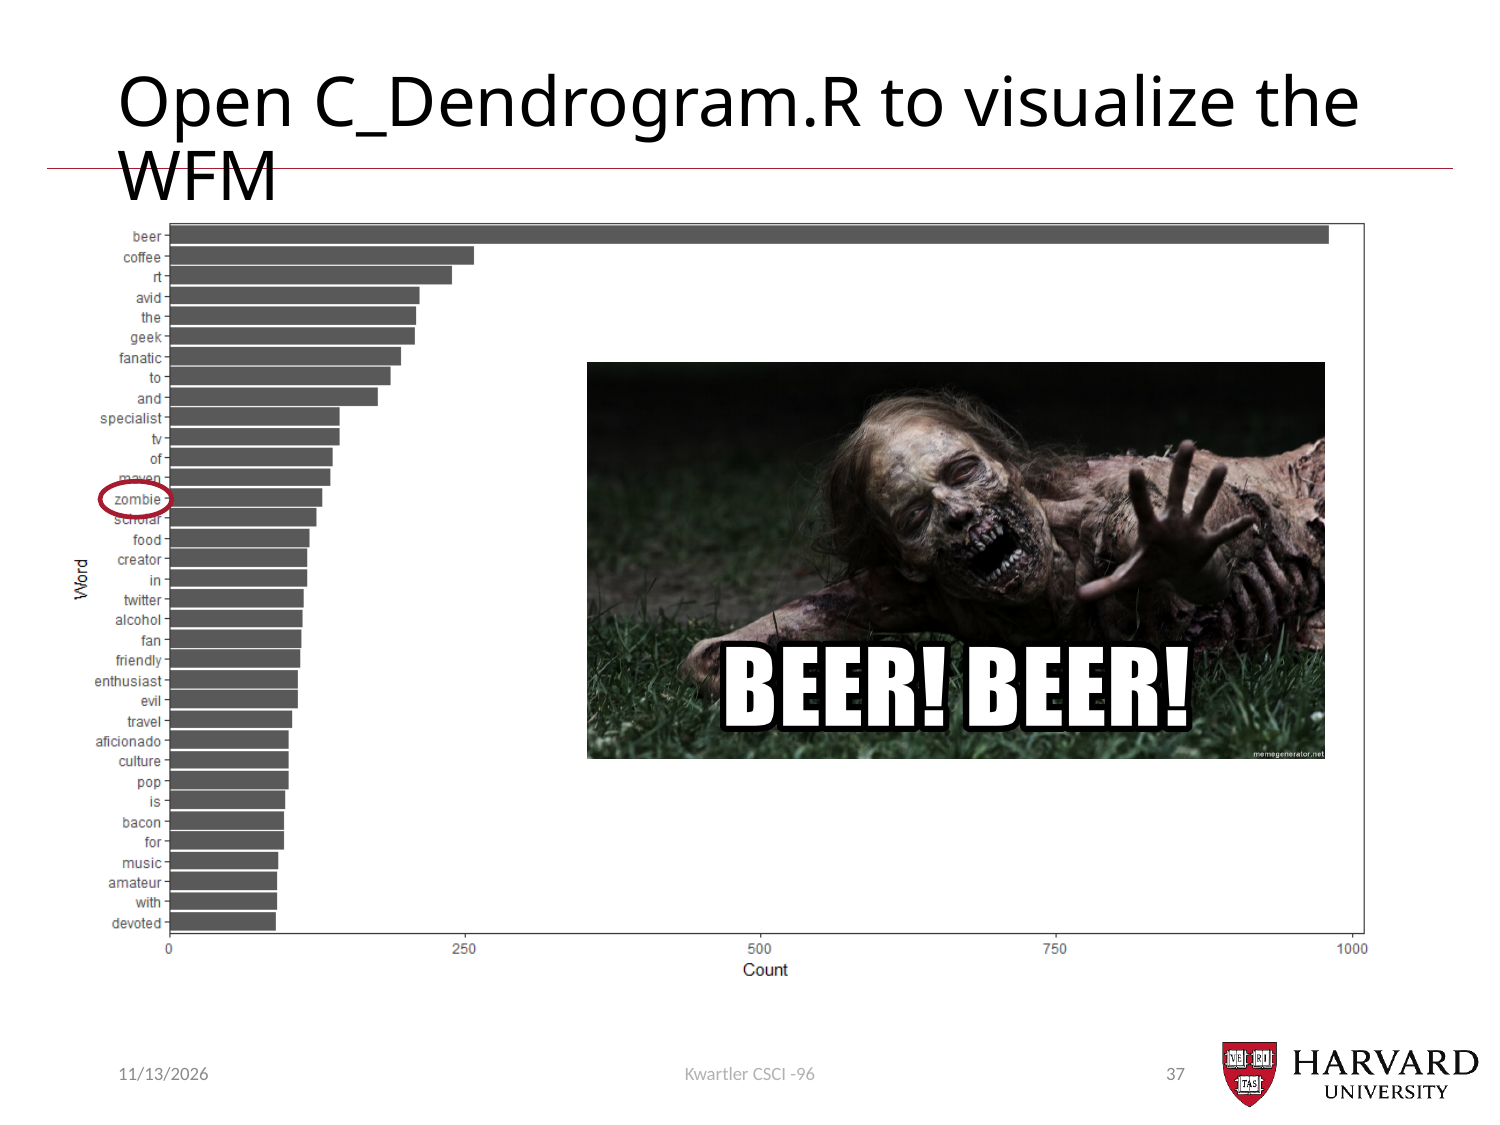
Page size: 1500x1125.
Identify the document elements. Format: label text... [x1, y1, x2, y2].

footer Kwartler CSCI -96 [496, 1042, 1004, 1103]
slide_number 37 [1059, 1042, 1200, 1103]
picture [1200, 1024, 1500, 1125]
text_box Open C_Dendrogram.R to visualize the WFM [103, 59, 1397, 157]
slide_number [103, 1042, 441, 1103]
picture [64, 215, 1373, 984]
